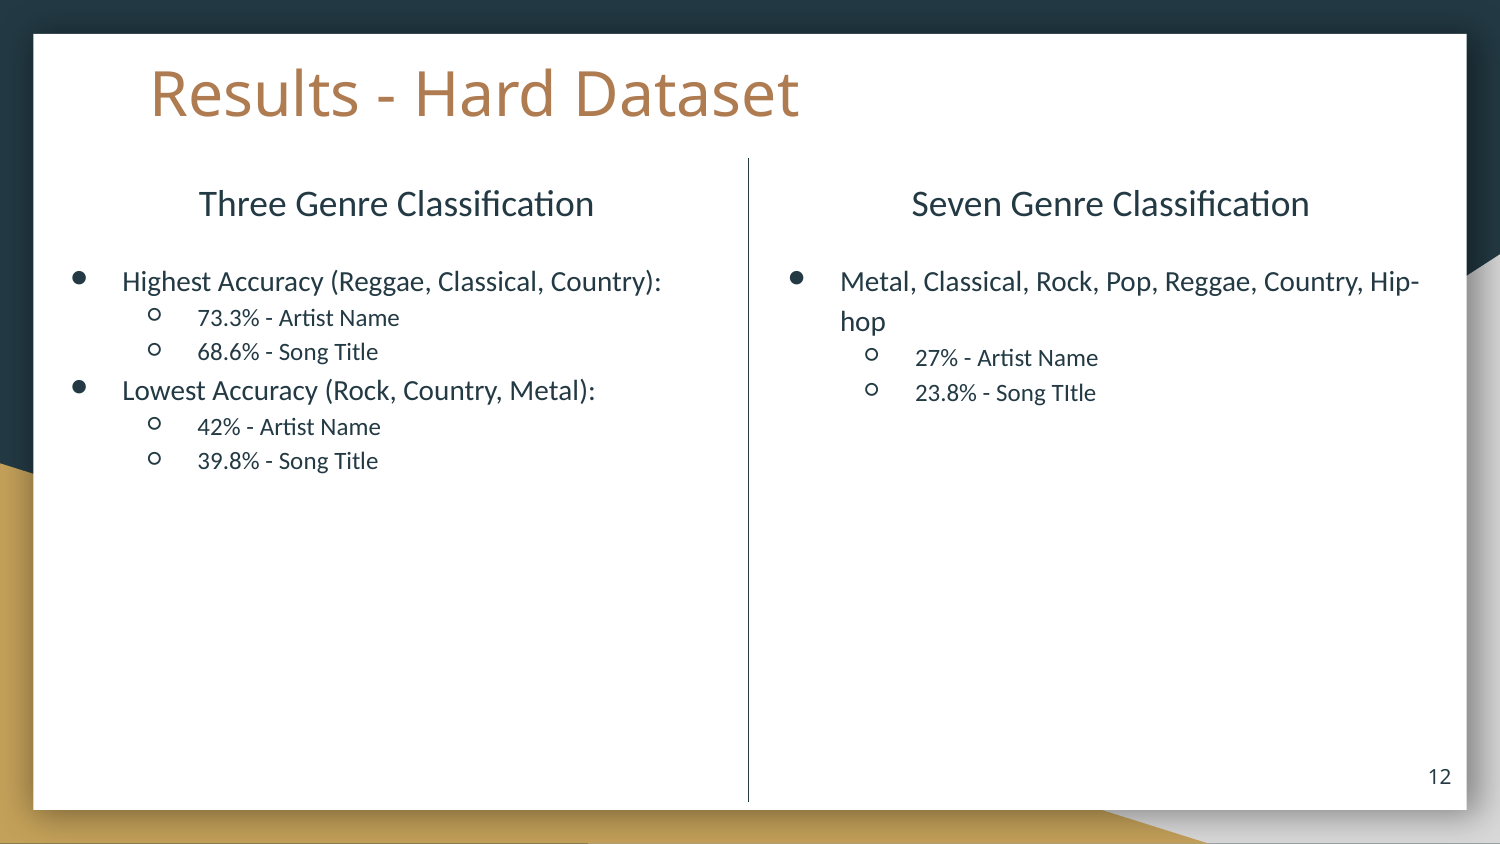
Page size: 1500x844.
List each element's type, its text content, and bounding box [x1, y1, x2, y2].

title Results - Hard Dataset [134, 38, 1366, 117]
list Seven Genre Classification Metal, Classical, Rock, Pop, Reggae, Country, Hip-hop 27% - Artist Name 23.8% - Song TItle [750, 156, 1473, 559]
slide_number 12 [1376, 745, 1467, 810]
list Three Genre Classification Highest Accuracy (Reggae, Classical, Country): 73.3% - Artist Name 68.6% - Song Title Lowest Accuracy (Rock, Country, Metal): 42% - Artist Name 39.8% - Song Title [32, 156, 750, 559]
